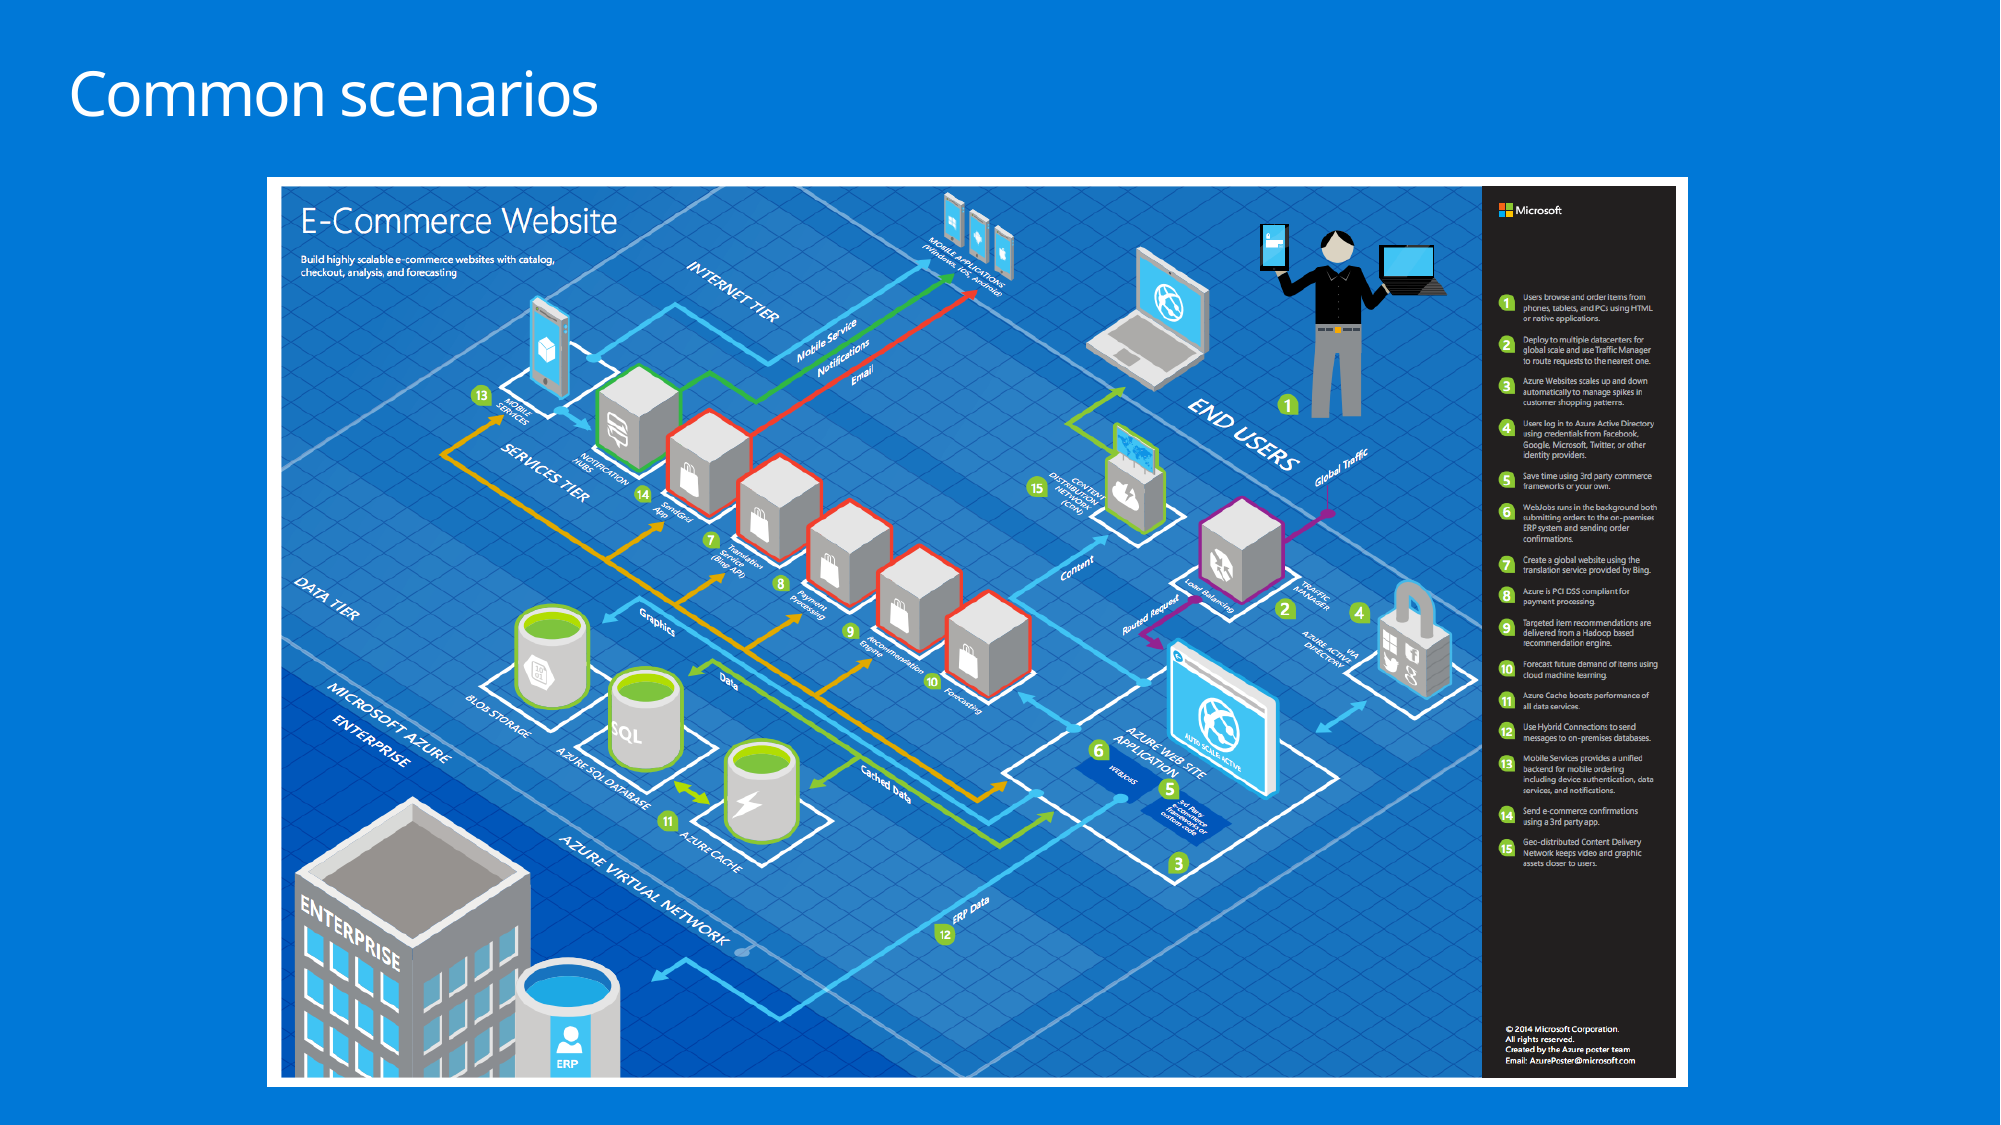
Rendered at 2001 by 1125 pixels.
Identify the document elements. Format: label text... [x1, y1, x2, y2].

title Common scenarios [44, 47, 1957, 196]
picture [267, 176, 1688, 1087]
